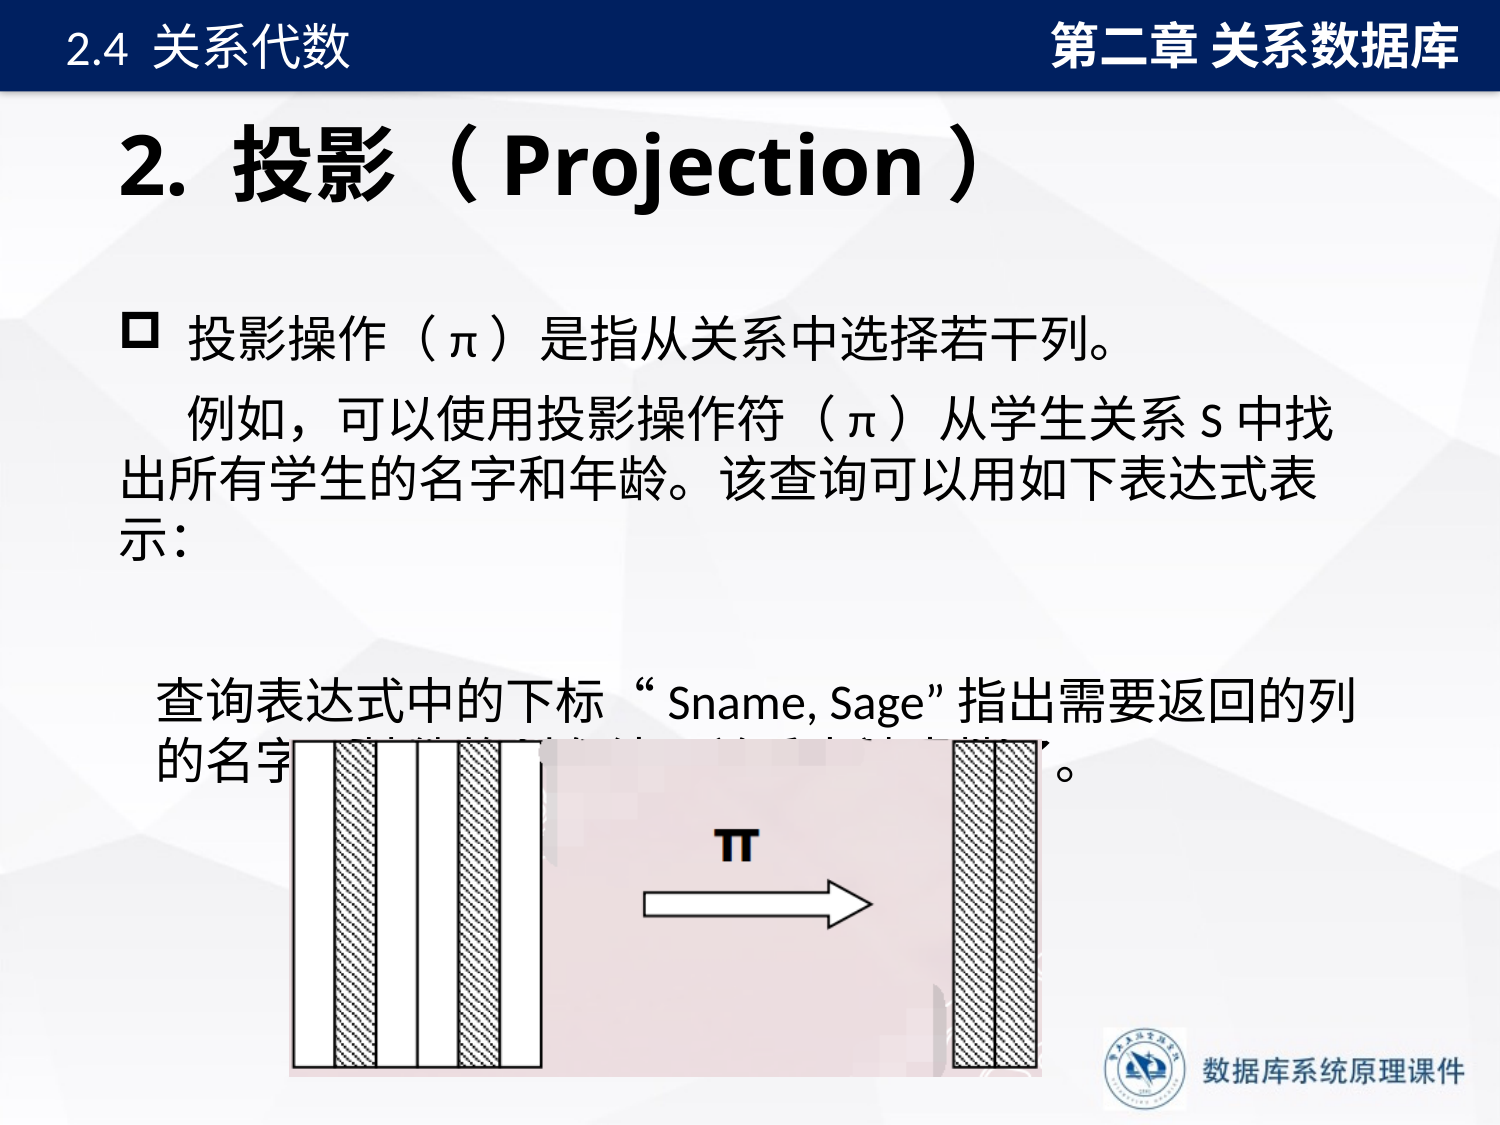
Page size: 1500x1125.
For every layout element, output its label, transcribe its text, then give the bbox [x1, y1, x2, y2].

title 2. 投影（Projection） [103, 100, 1397, 278]
text_box 2.4 关系代数 [50, 8, 367, 83]
picture [0, 92, 1500, 1125]
text_box [0, 0, 1500, 92]
text_box 第二章 关系数据库 [1034, 7, 1476, 82]
